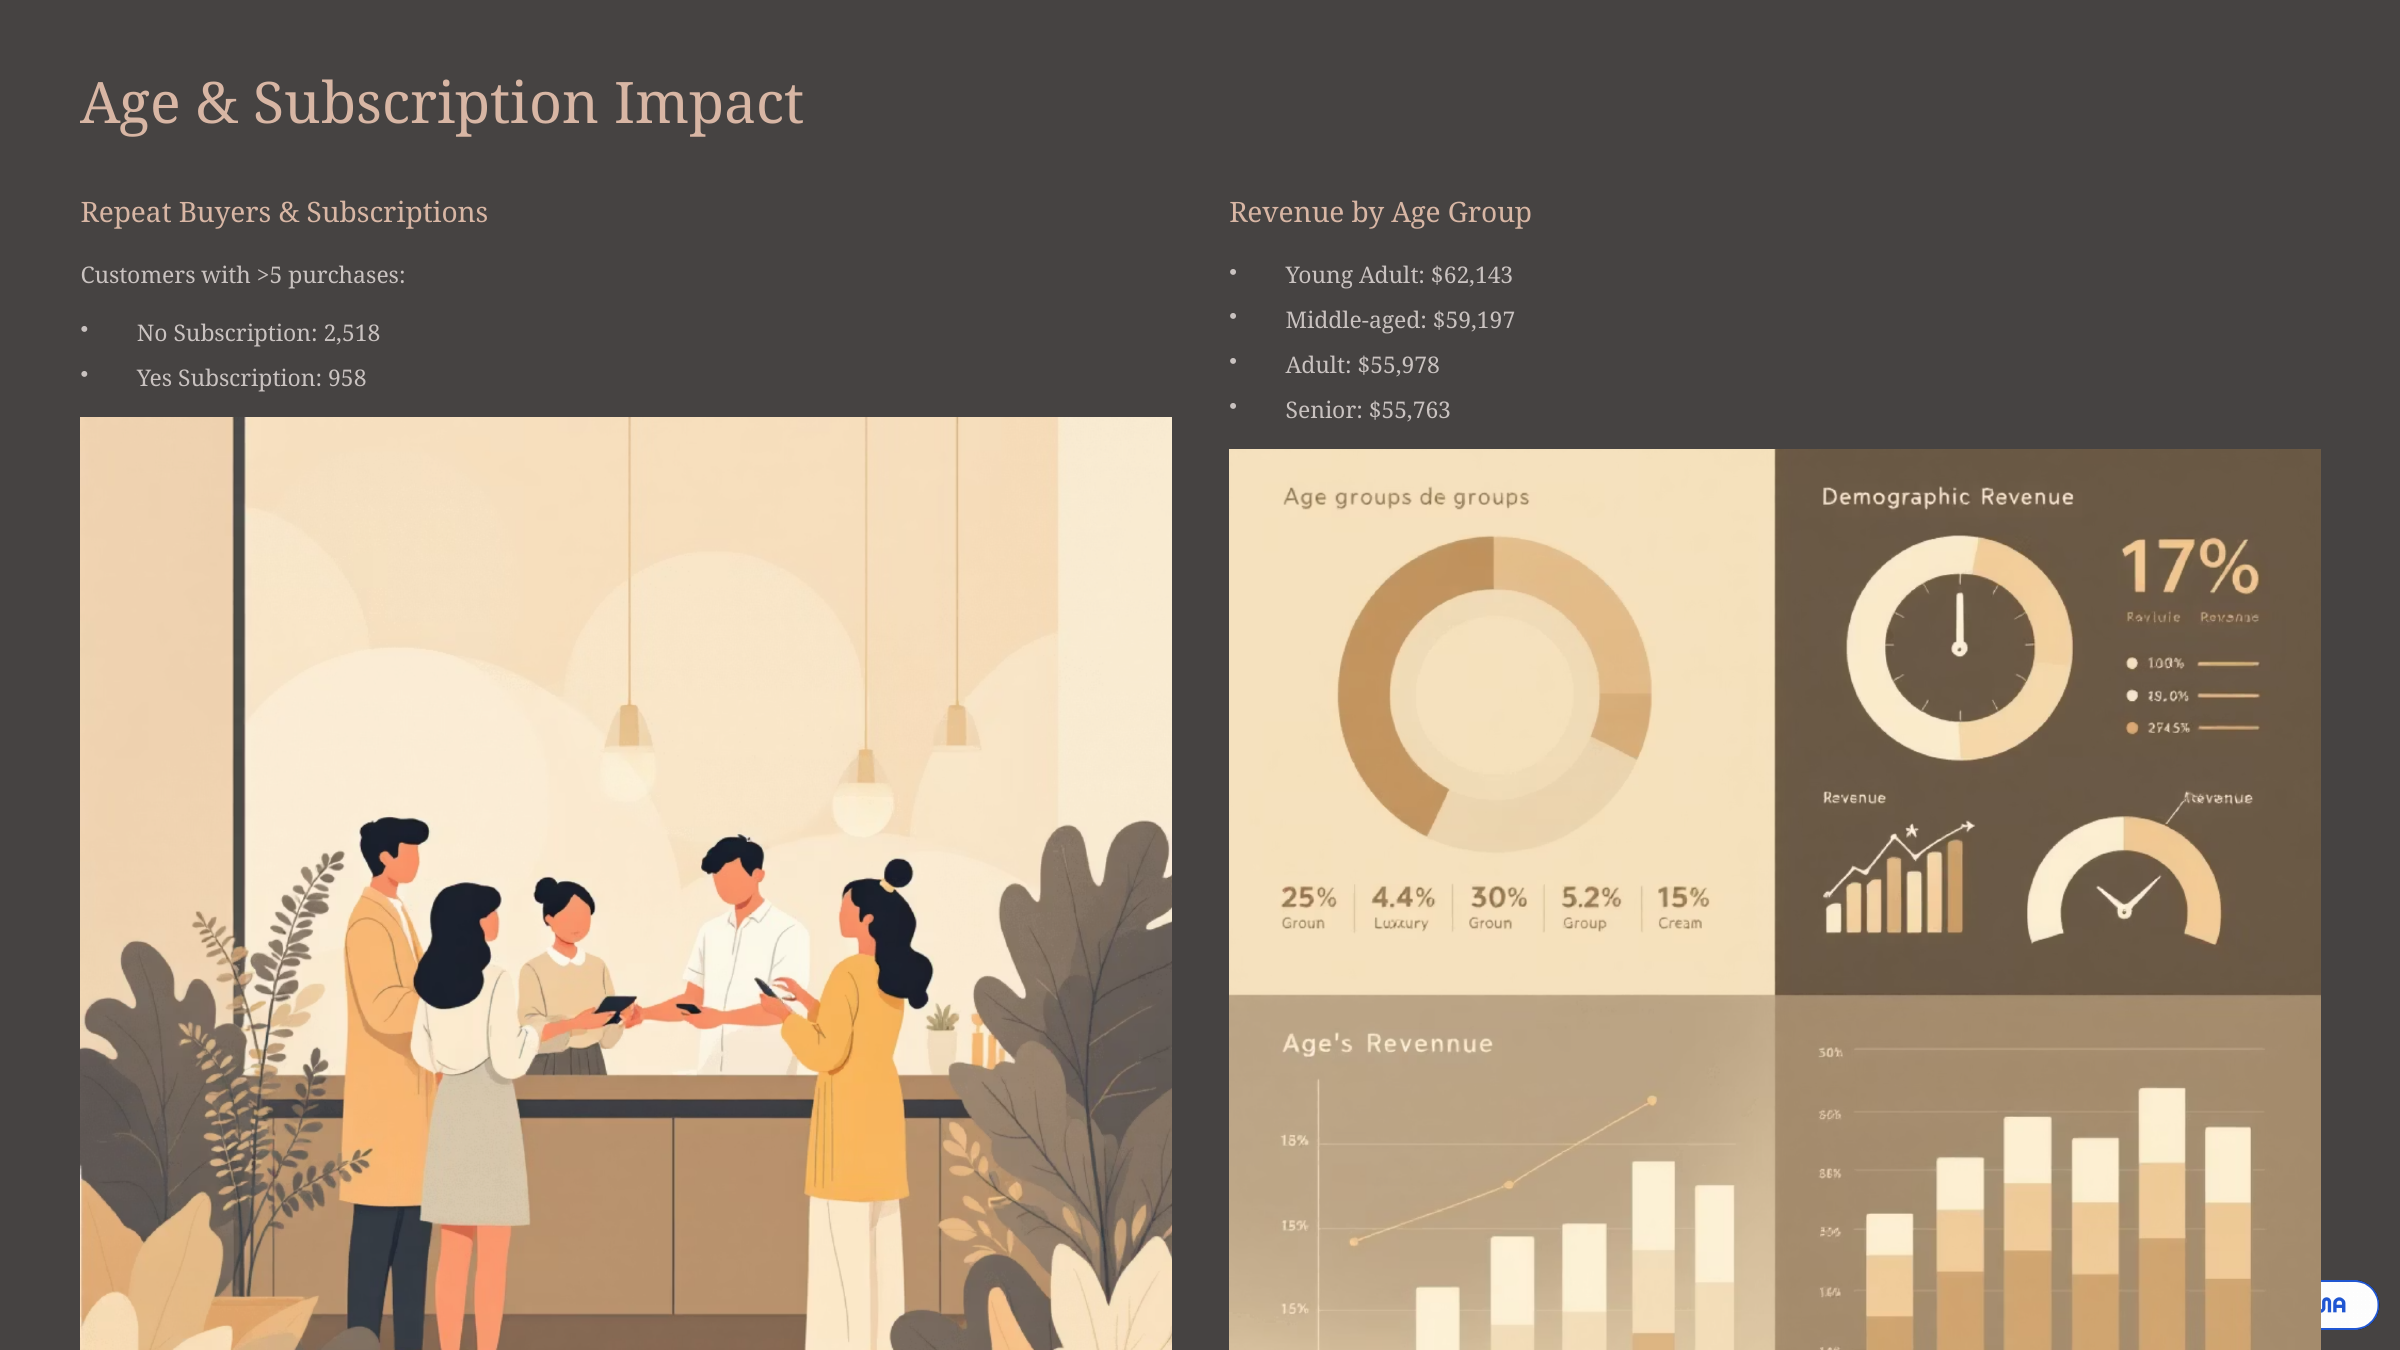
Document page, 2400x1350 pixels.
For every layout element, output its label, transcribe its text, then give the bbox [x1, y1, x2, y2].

text_box No Subscription: 2,518 [80, 309, 1172, 347]
text_box Repeat Buyers & Subscriptions [80, 192, 474, 229]
text_box Age & Subscription Impact [80, 63, 765, 136]
text_box Adult: $55,978 [1229, 341, 2321, 379]
picture [80, 417, 1172, 1350]
text_box Customers with >5 purchases: [80, 251, 1172, 289]
text_box Senior: $55,763 [1229, 386, 2321, 424]
text_box Middle-aged: $59,197 [1229, 296, 2321, 334]
text_box Yes Subscription: 958 [80, 354, 1172, 392]
picture [1229, 449, 2389, 1350]
text_box Young Adult: $62,143 [1229, 251, 2321, 289]
text_box Revenue by Age Group [1229, 192, 1520, 229]
